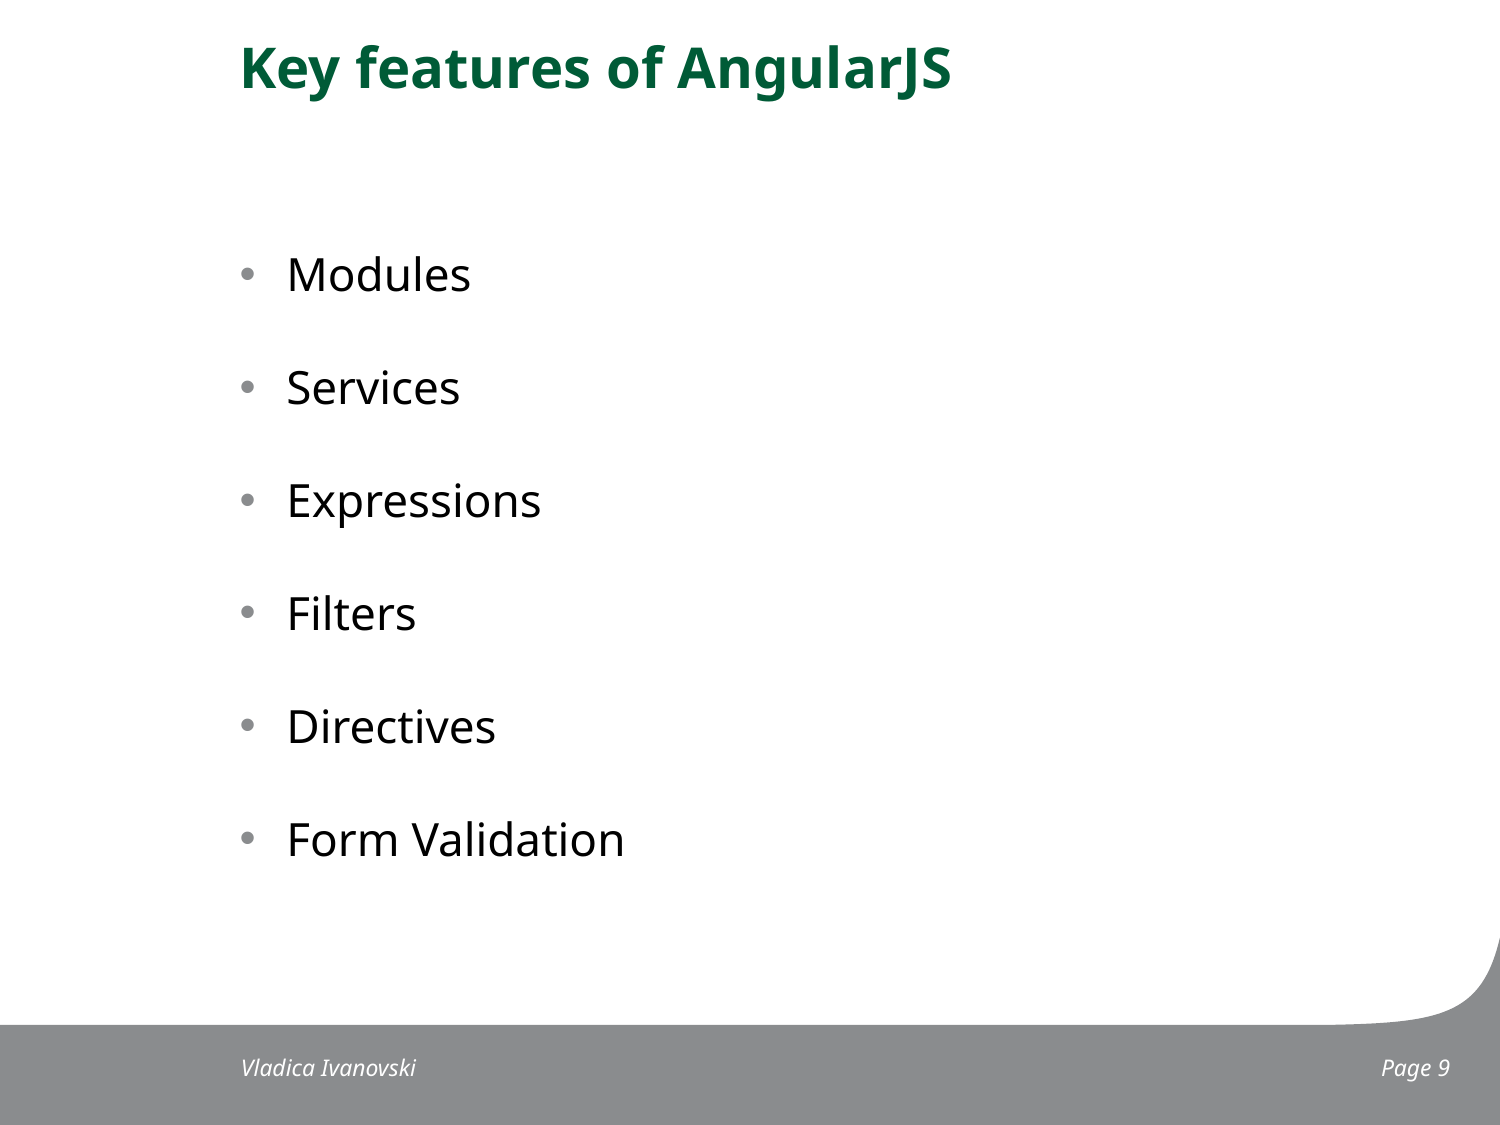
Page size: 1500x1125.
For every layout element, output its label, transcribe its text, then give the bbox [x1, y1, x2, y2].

footer Vladica Ivanovski [240, 1053, 729, 1085]
title Key features of AngularJS [239, 45, 1452, 213]
slide_number Page 9 [1066, 1053, 1451, 1085]
list Modules Services Expressions Filters Directives Form Validation [239, 256, 1452, 998]
